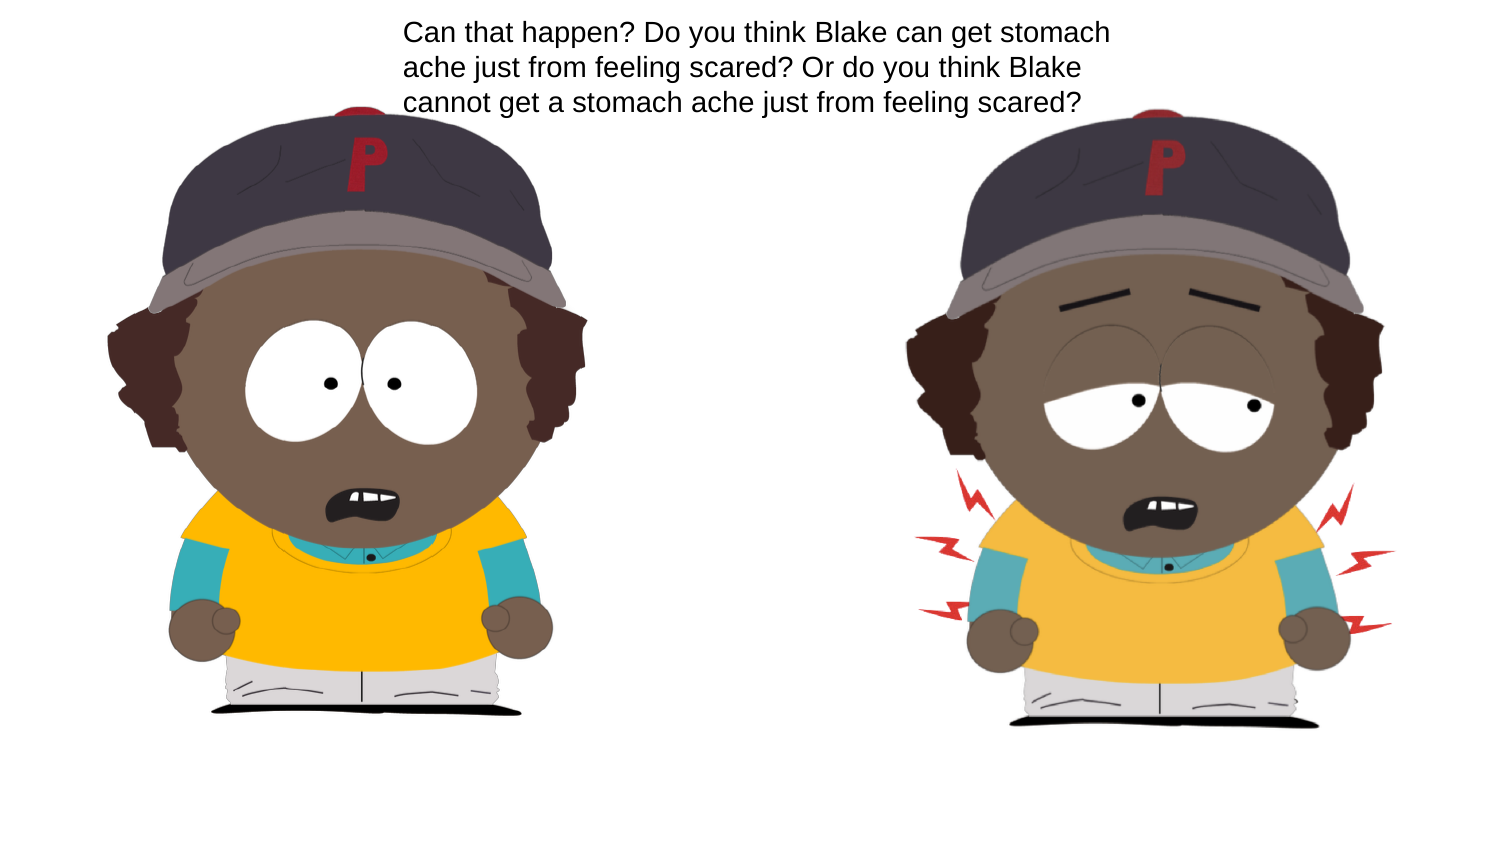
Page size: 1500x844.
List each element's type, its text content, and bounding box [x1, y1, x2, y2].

picture [17, 66, 656, 799]
picture [871, 81, 1479, 747]
text_box Can that happen? Do you think Blake can get stomach ache just from feeling scared? Or do you think Blake cannot get a stomach ache just from feeling scared? [388, 6, 1139, 126]
